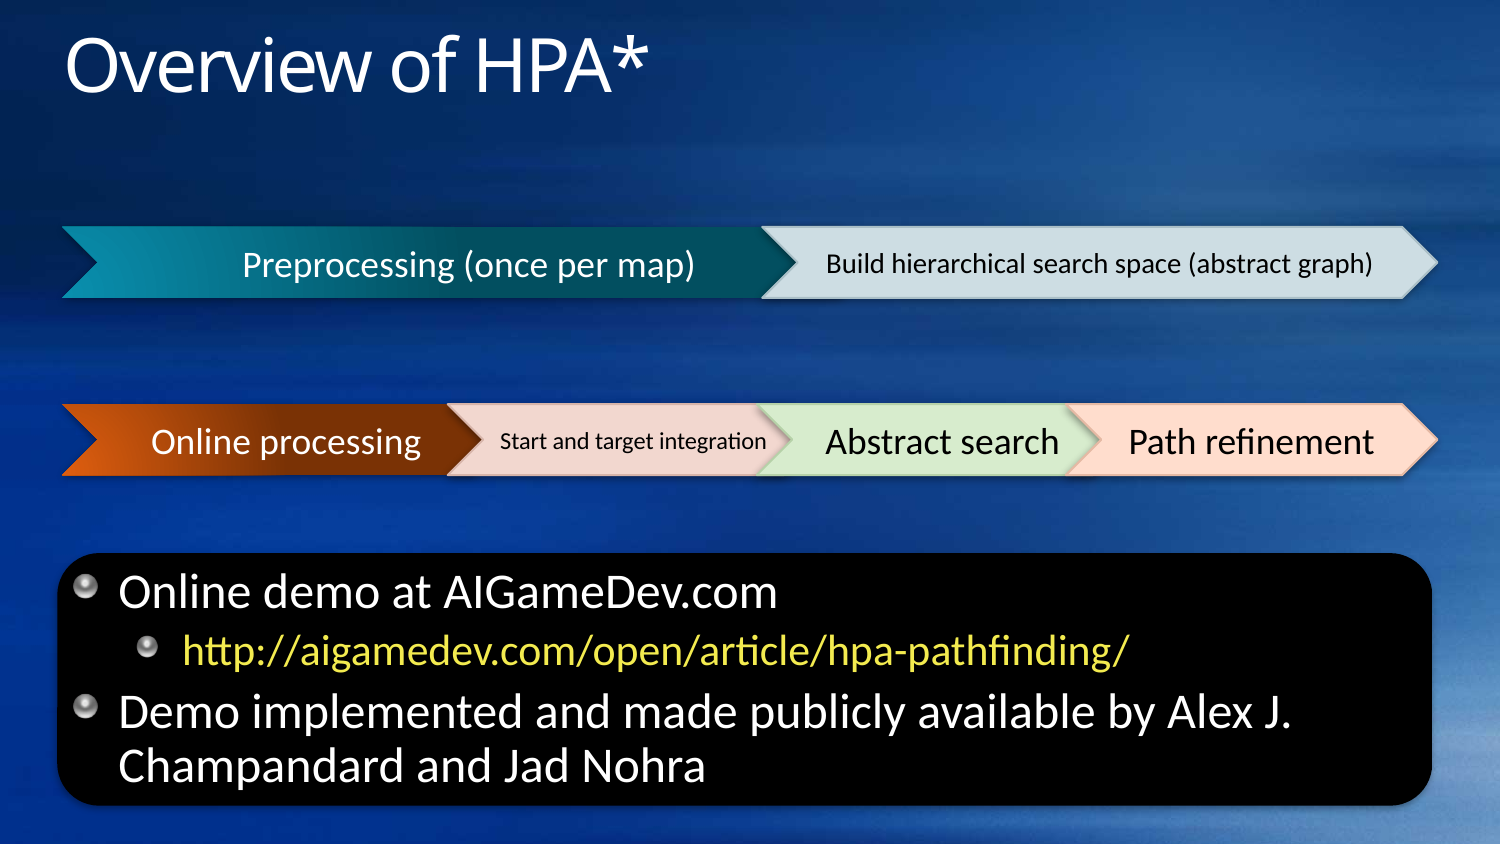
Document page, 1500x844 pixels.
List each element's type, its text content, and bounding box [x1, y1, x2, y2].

picture [0, 0, 1500, 844]
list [61, 173, 1438, 529]
text_box Online demo at AIGameDev.com http://aigamedev.com/open/article/hpa-pathfinding/ Demo implemented and made publicly available by Alex J. Champandard and Jad Nohra [57, 553, 1433, 806]
title Overview of HPA* [63, 28, 1438, 110]
